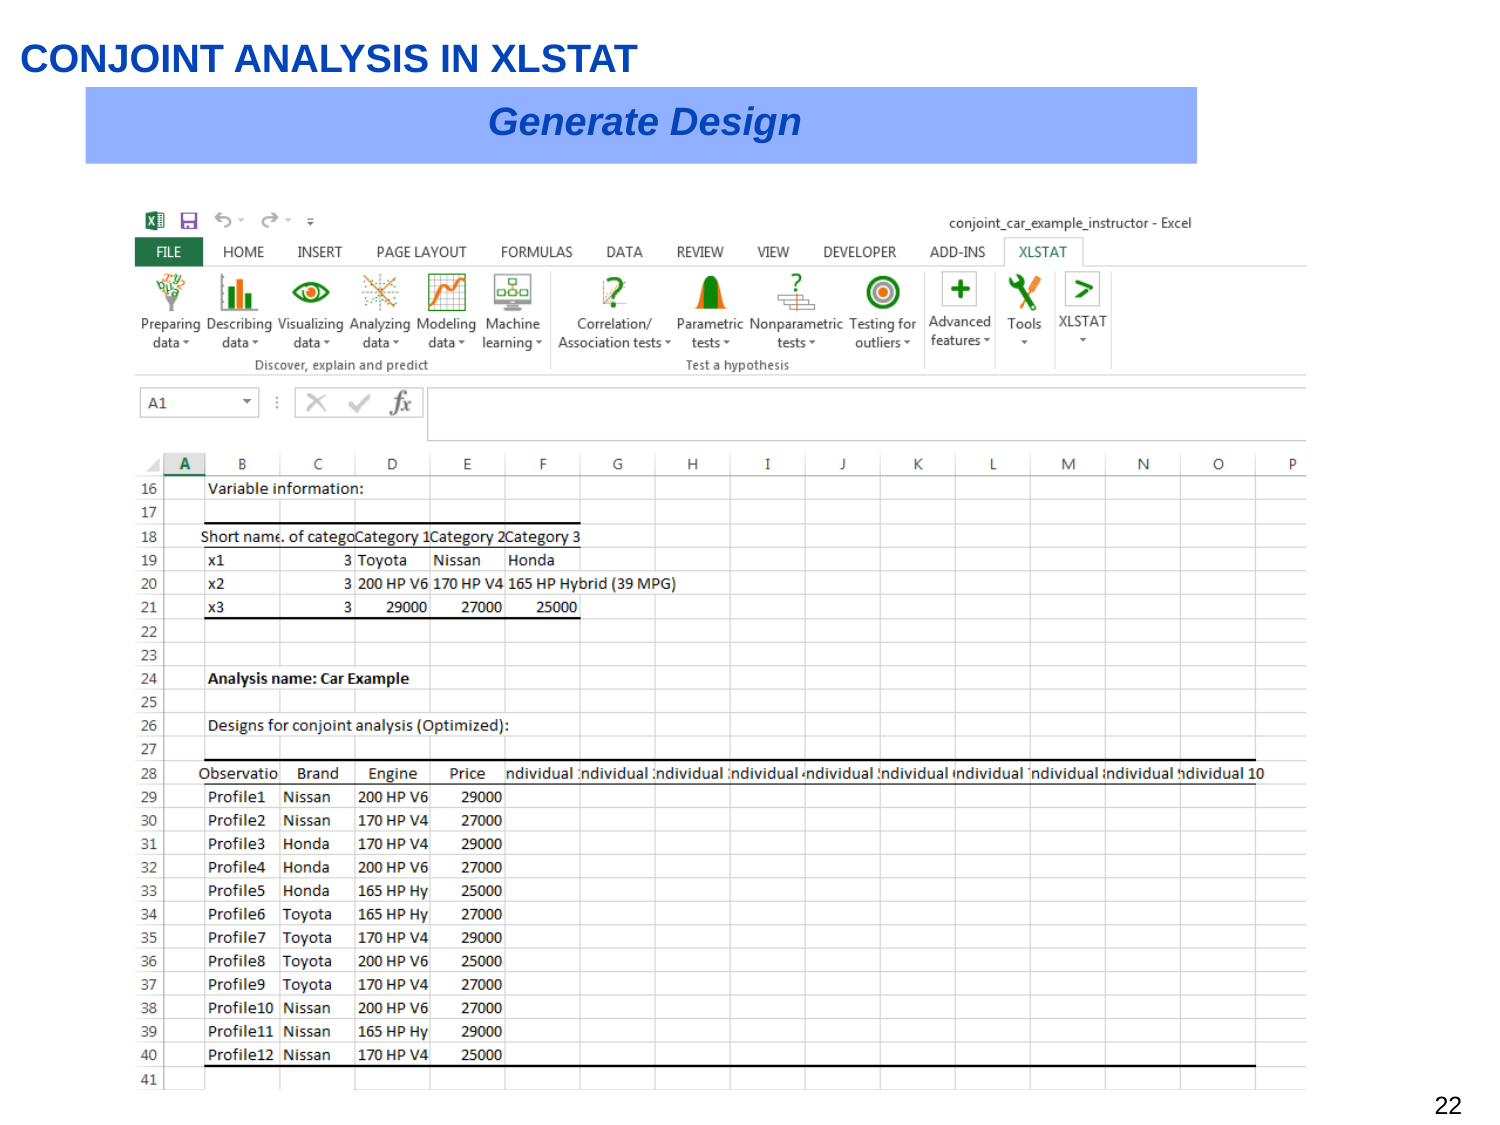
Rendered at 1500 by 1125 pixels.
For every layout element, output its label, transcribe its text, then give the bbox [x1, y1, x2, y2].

text_box CONJOINT ANALYSIS IN XLSTAT [20, 32, 1463, 81]
text_box Generate Design [111, 95, 1179, 144]
picture [134, 207, 1307, 1091]
slide_number 21 [1149, 1089, 1463, 1121]
text_box [85, 87, 1198, 164]
